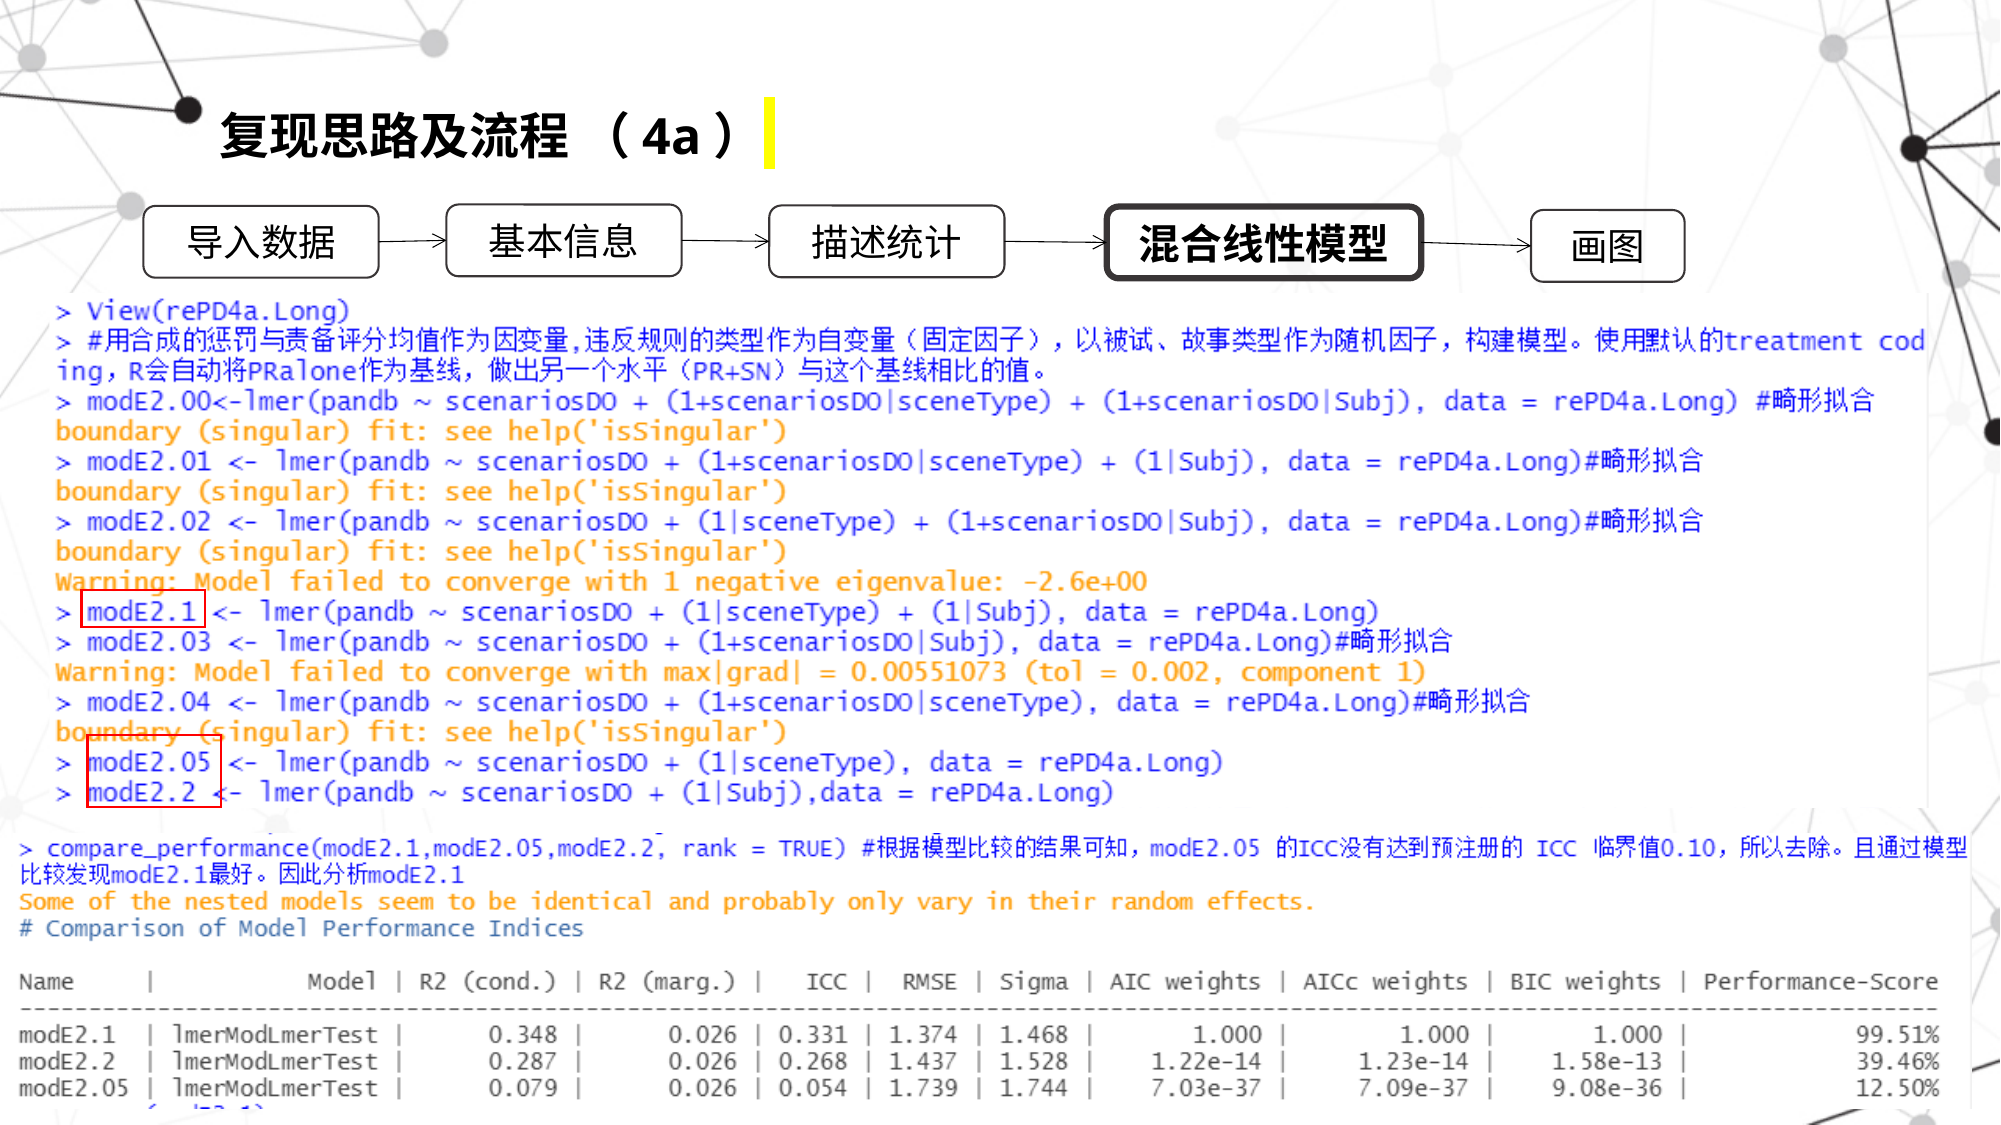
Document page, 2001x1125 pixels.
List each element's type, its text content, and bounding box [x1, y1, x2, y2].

text_box 混合线性模型 [1105, 205, 1423, 280]
picture [0, 0, 2000, 1125]
text_box 描述统计 [768, 204, 1006, 279]
title 复现思路及流程 （4a） [204, 97, 1796, 173]
text_box 导入数据 [142, 204, 380, 279]
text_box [1421, 242, 1532, 246]
text_box 画图 [1529, 208, 1686, 283]
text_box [49, 292, 1929, 808]
text_box 基本信息 [445, 203, 683, 278]
